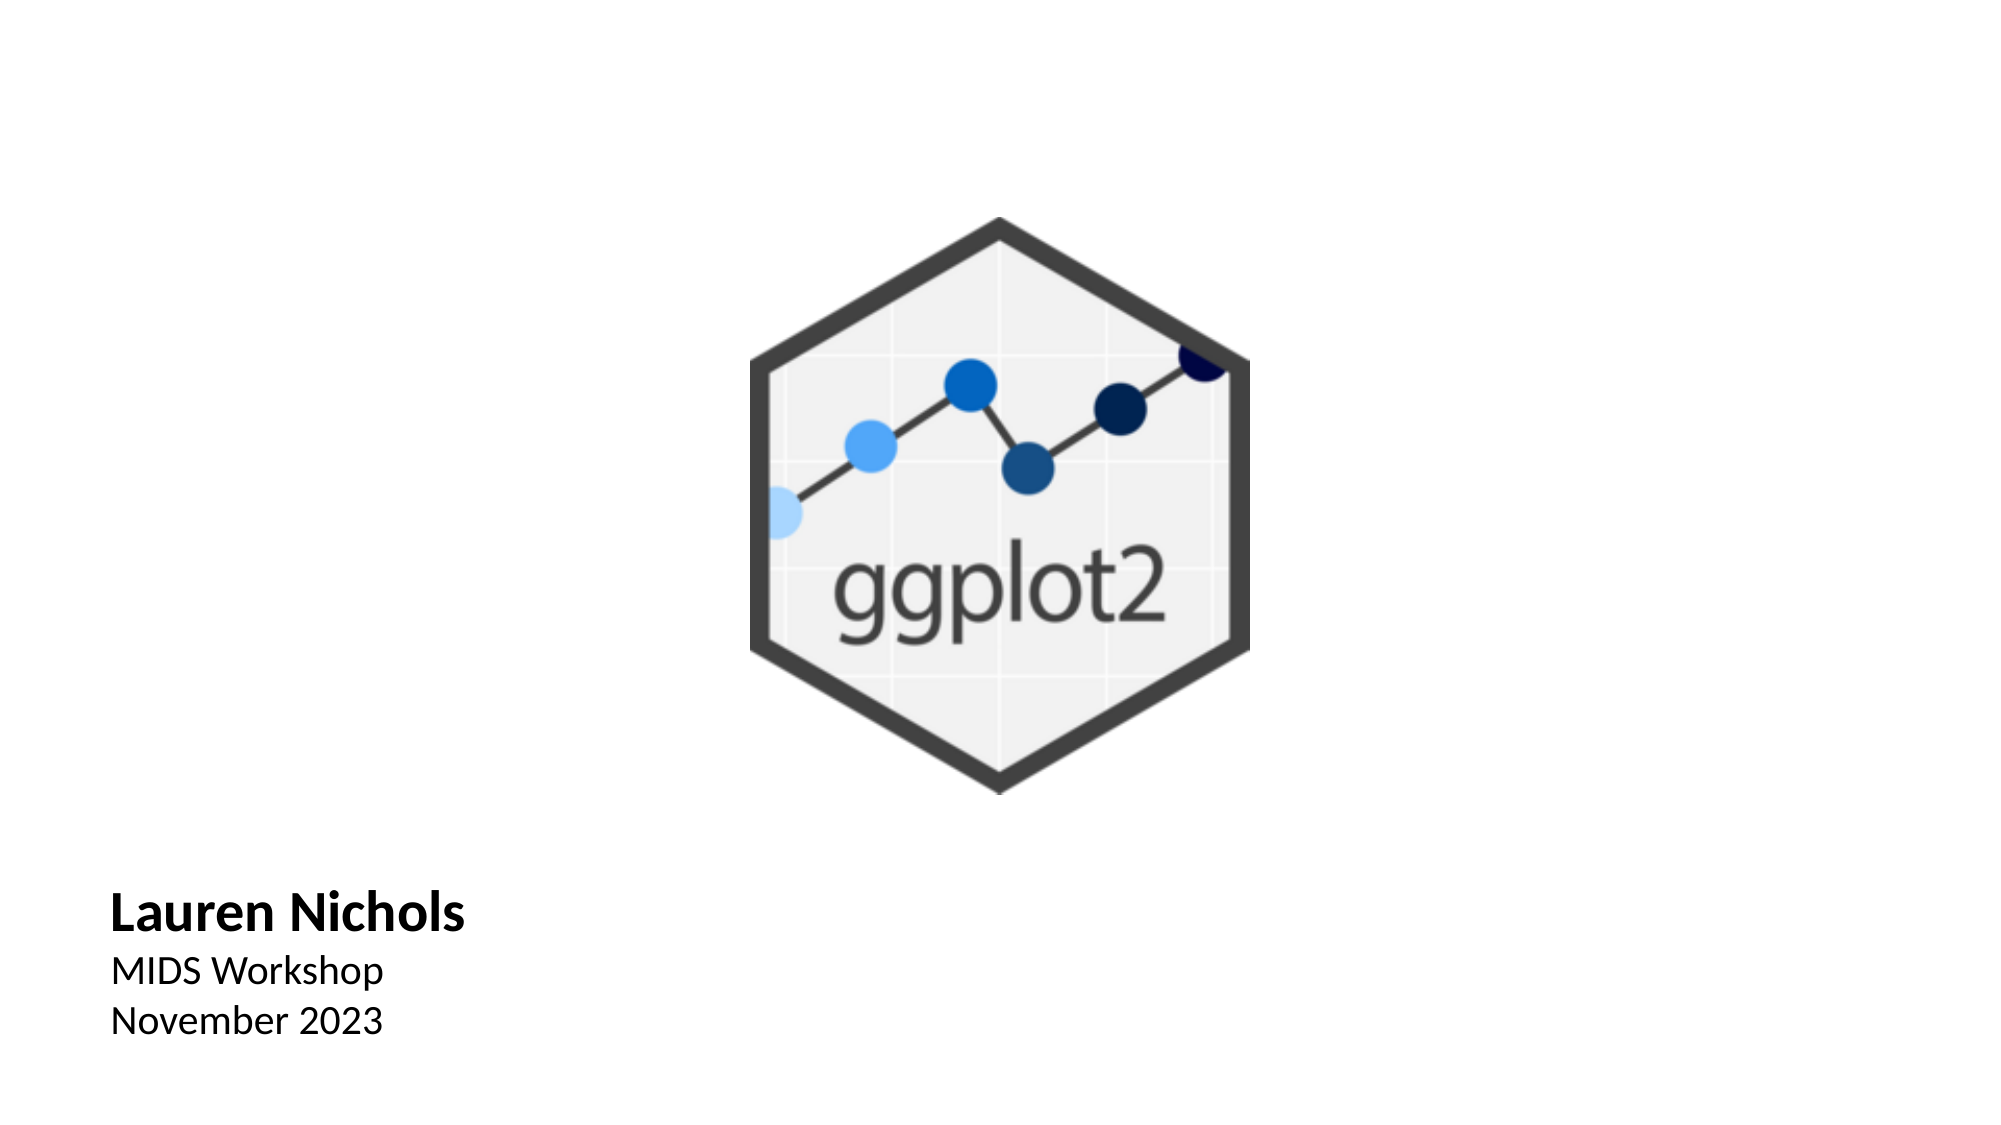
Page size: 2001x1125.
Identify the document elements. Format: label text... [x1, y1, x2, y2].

text_box Lauren Nichols MIDS Workshop November 2023 [95, 865, 613, 1051]
picture [749, 217, 1250, 795]
